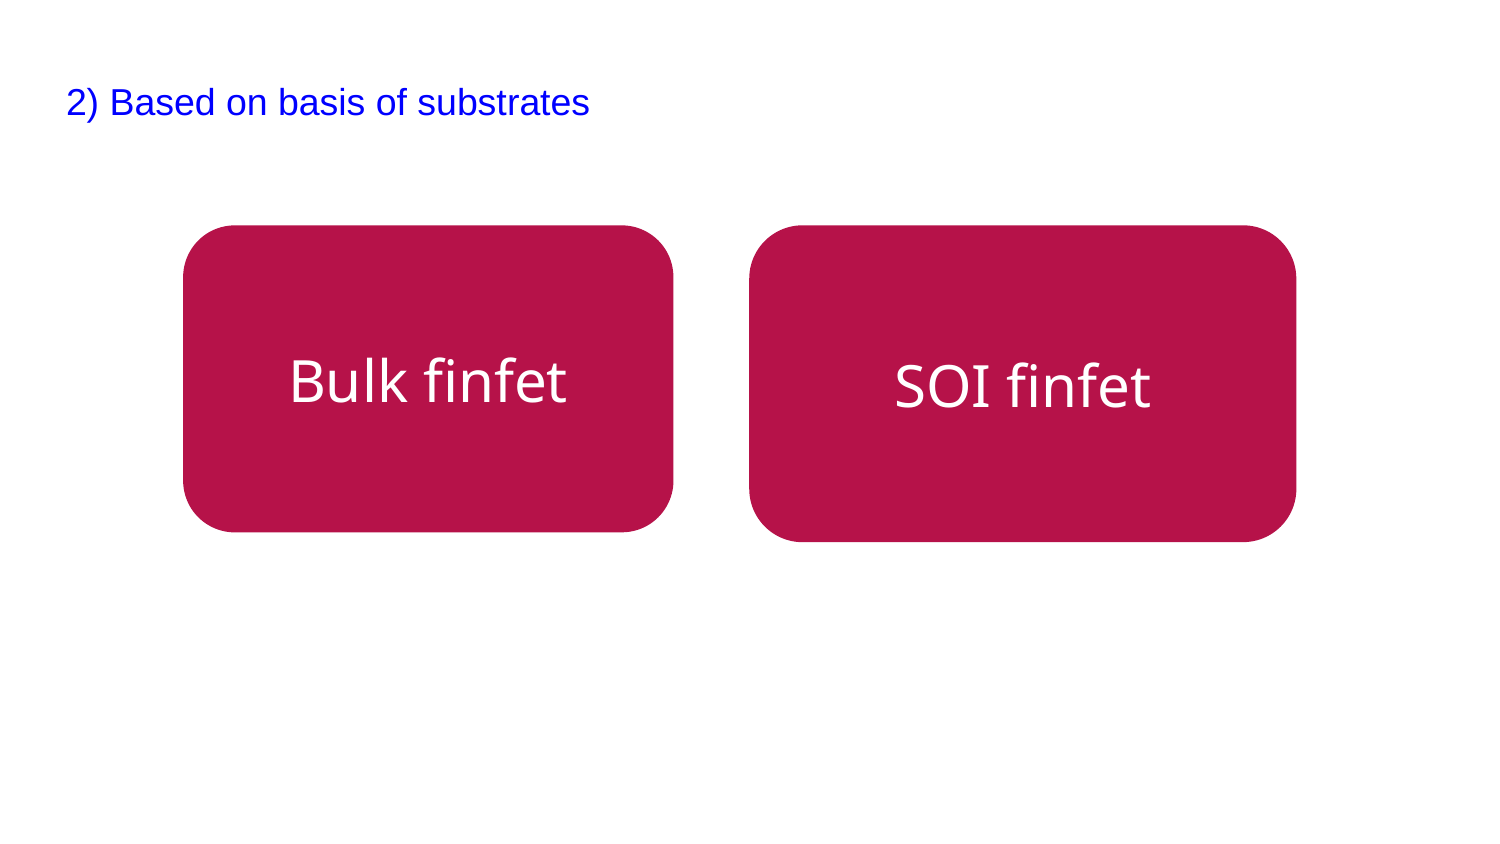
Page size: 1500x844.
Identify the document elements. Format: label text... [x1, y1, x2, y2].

list 2) Based on basis of substrates [51, 56, 1449, 618]
text_box Bulk finfet [183, 226, 673, 532]
text_box SOI finfet [750, 226, 1296, 542]
